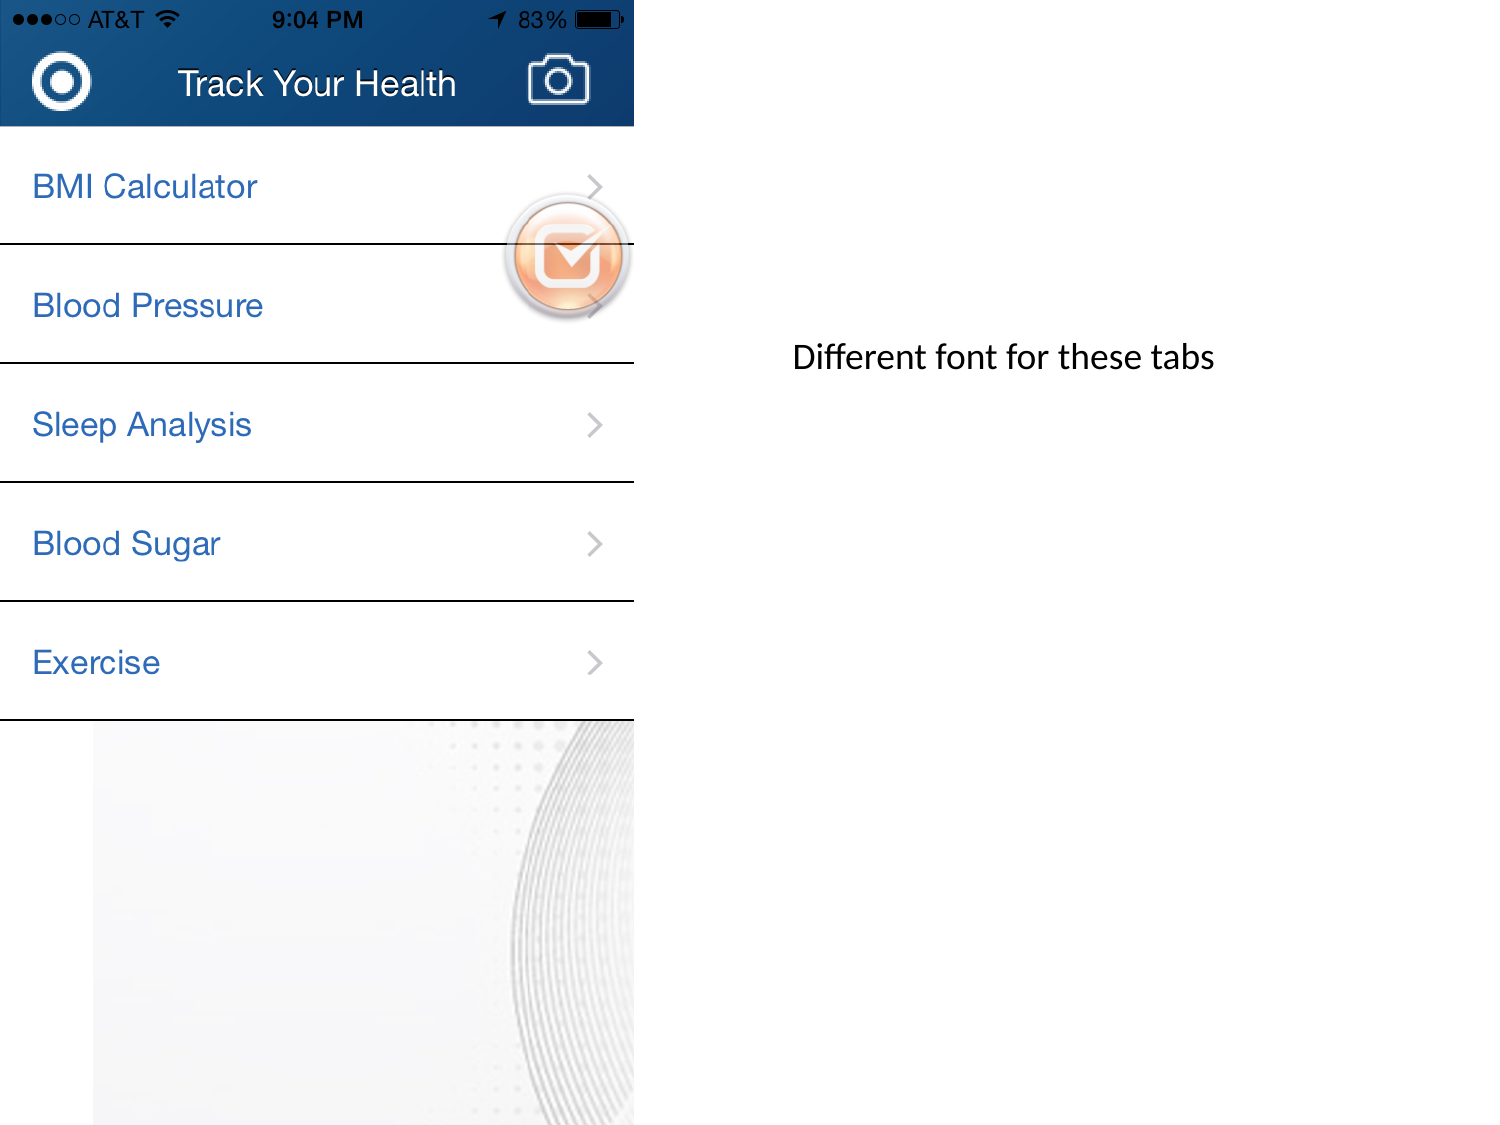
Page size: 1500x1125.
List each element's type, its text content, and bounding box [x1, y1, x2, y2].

picture [0, 0, 634, 1125]
text_box Different font for these tabs [777, 324, 1231, 385]
